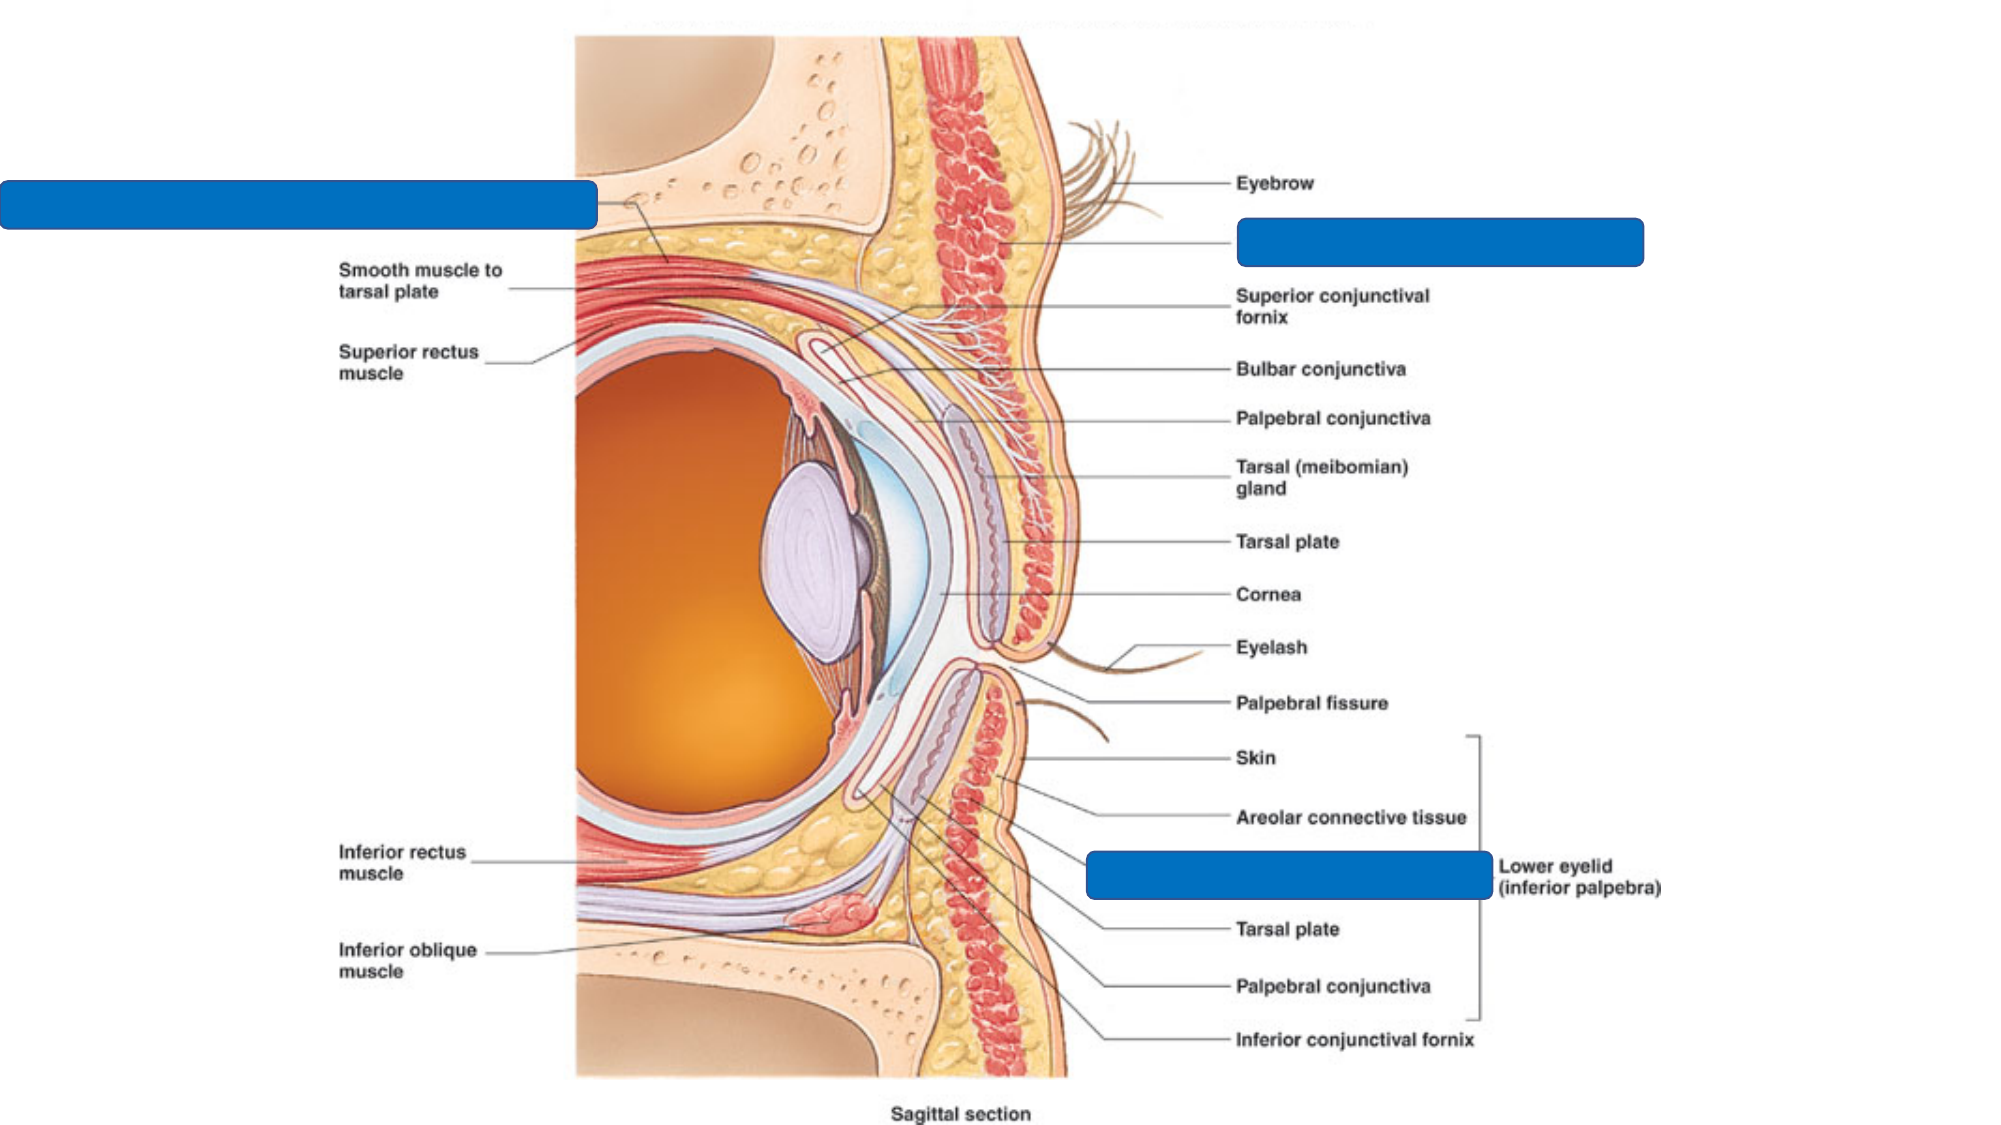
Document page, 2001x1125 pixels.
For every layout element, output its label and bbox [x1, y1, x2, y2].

picture [338, 0, 1661, 1125]
text_box [0, 180, 338, 230]
